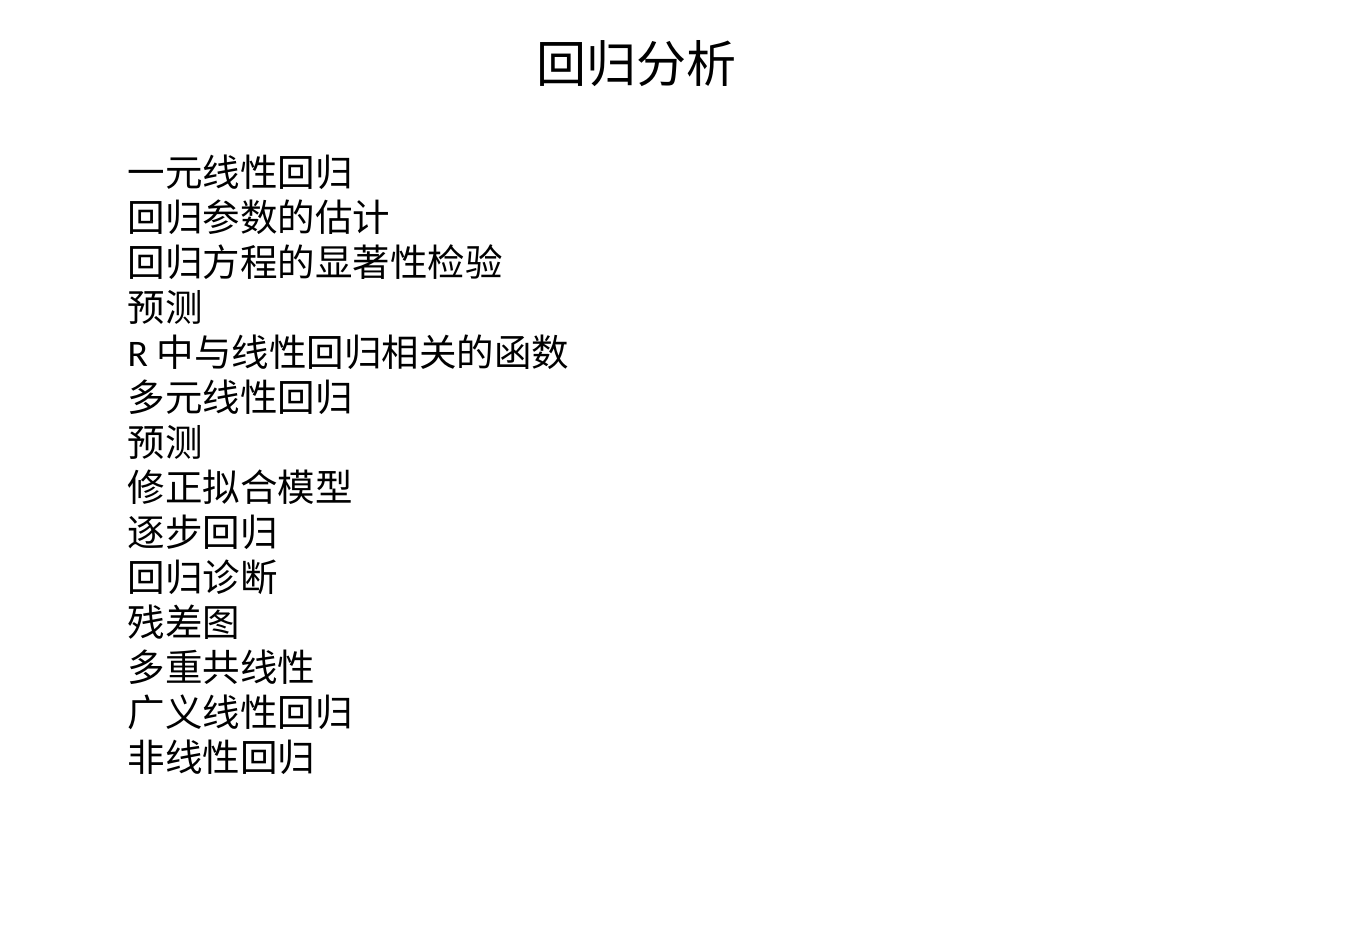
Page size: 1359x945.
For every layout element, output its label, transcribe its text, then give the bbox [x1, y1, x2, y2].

text_box 回归分析 [521, 24, 752, 100]
text_box 一元线性回归 回归参数的估计 回归方程的显著性检验 预测 R中与线性回归相关的函数 多元线性回归 预测 修正拟合模型 逐步回归 回归诊断 残差图 多重共线性 广义线性回归 非线性回归 [112, 141, 584, 786]
